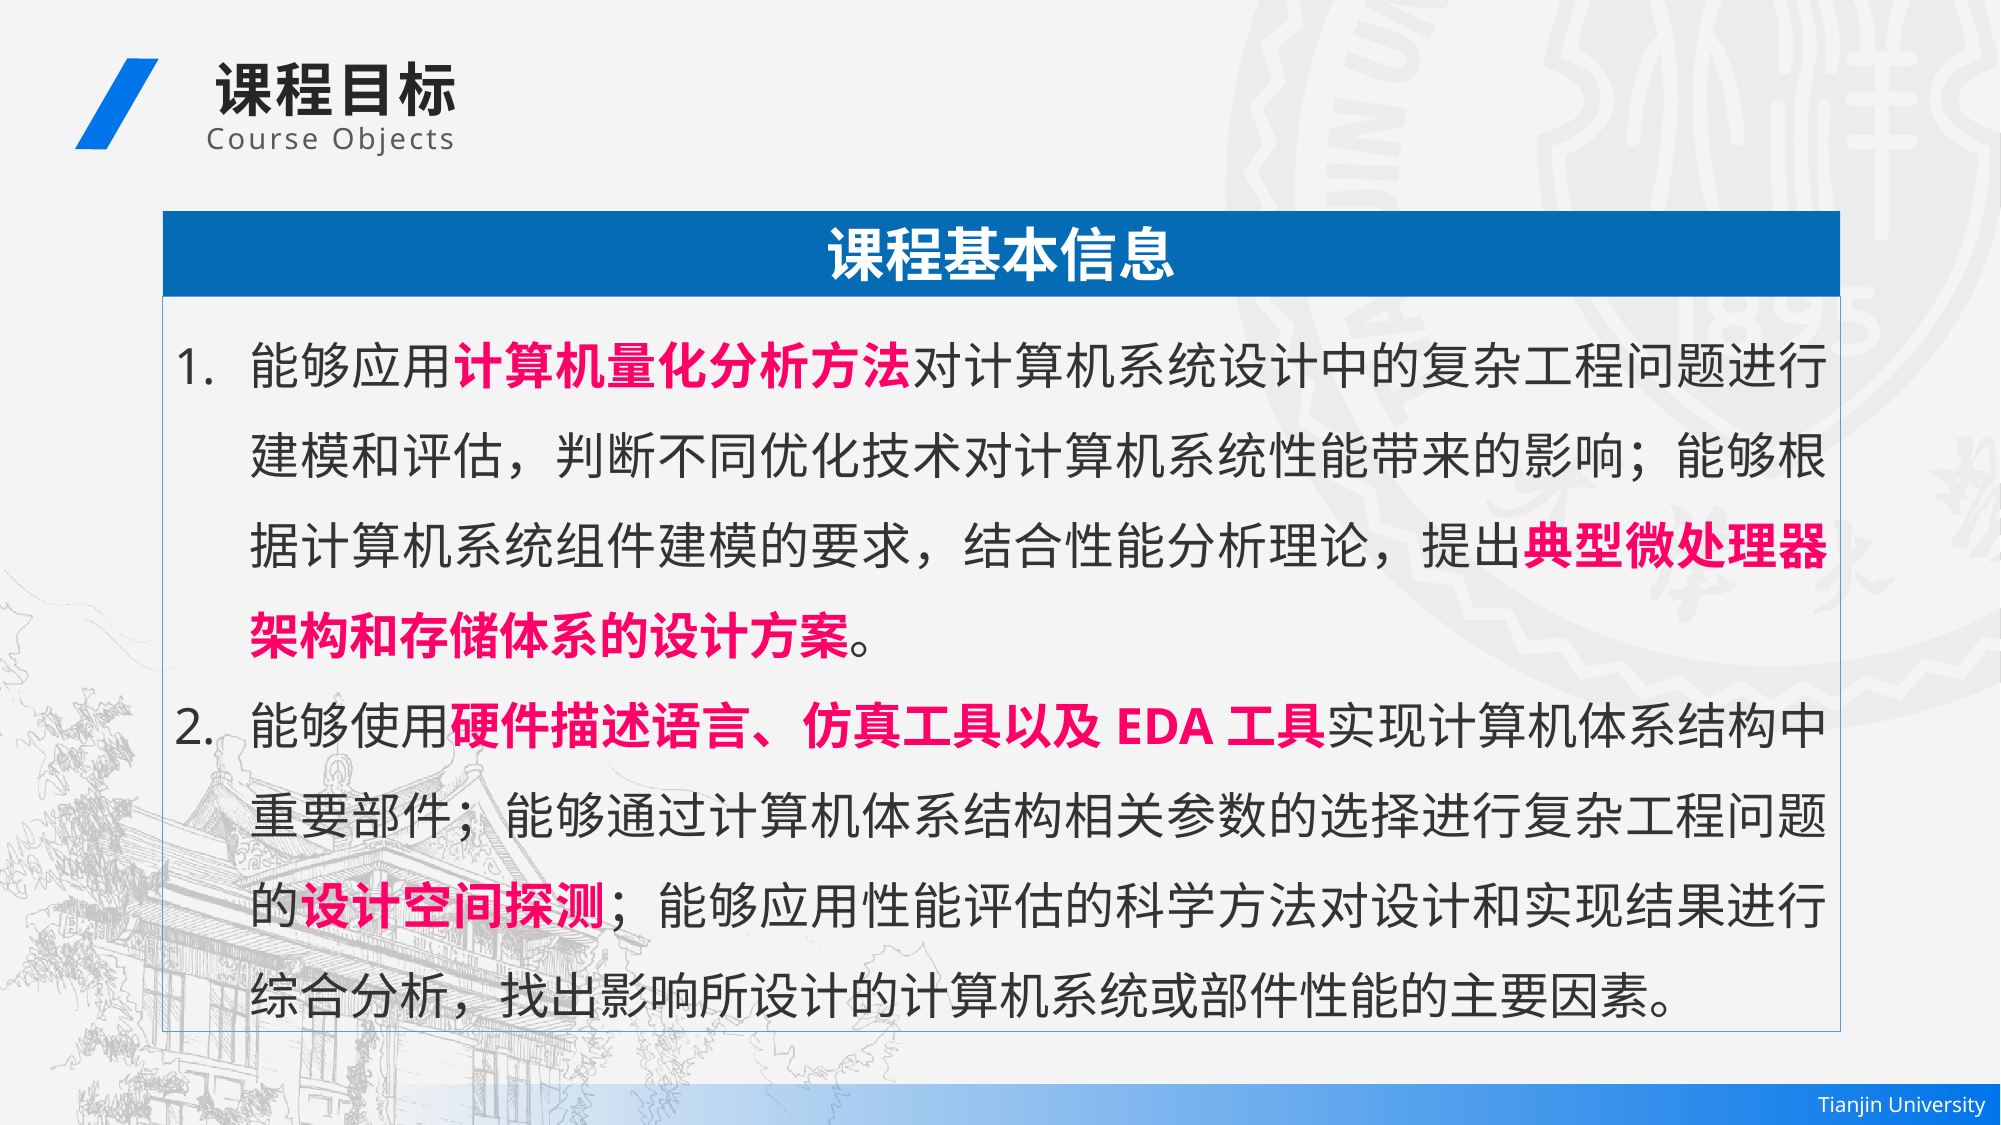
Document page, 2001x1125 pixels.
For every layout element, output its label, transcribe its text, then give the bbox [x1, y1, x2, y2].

text_box [74, 98, 104, 150]
text_box 课程基本信息 [162, 211, 1841, 296]
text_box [104, 45, 525, 164]
text_box 能够应用计算机量化分析方法对计算机系统设计中的复杂工程问题进行建模和评估，判断不同优化技术对计算机系统性能带来的影响；能够根据计算机系统组件建模的要求，结合性能分析理论，提出典型微处理器架构和存储体系的设计方案。 能够使用硬件描述语言、仿真工具以及EDA工具实现计算机体系结构中重要部件；能够通过计算机体系结构相关参数的选择进行复杂工程问题的设计空间探测；能够应用性能评估的科学方法对设计和实现结果进行综合分析，找出影响所设计的计算机系统或部件性能的主要因素。 [162, 296, 1841, 1032]
